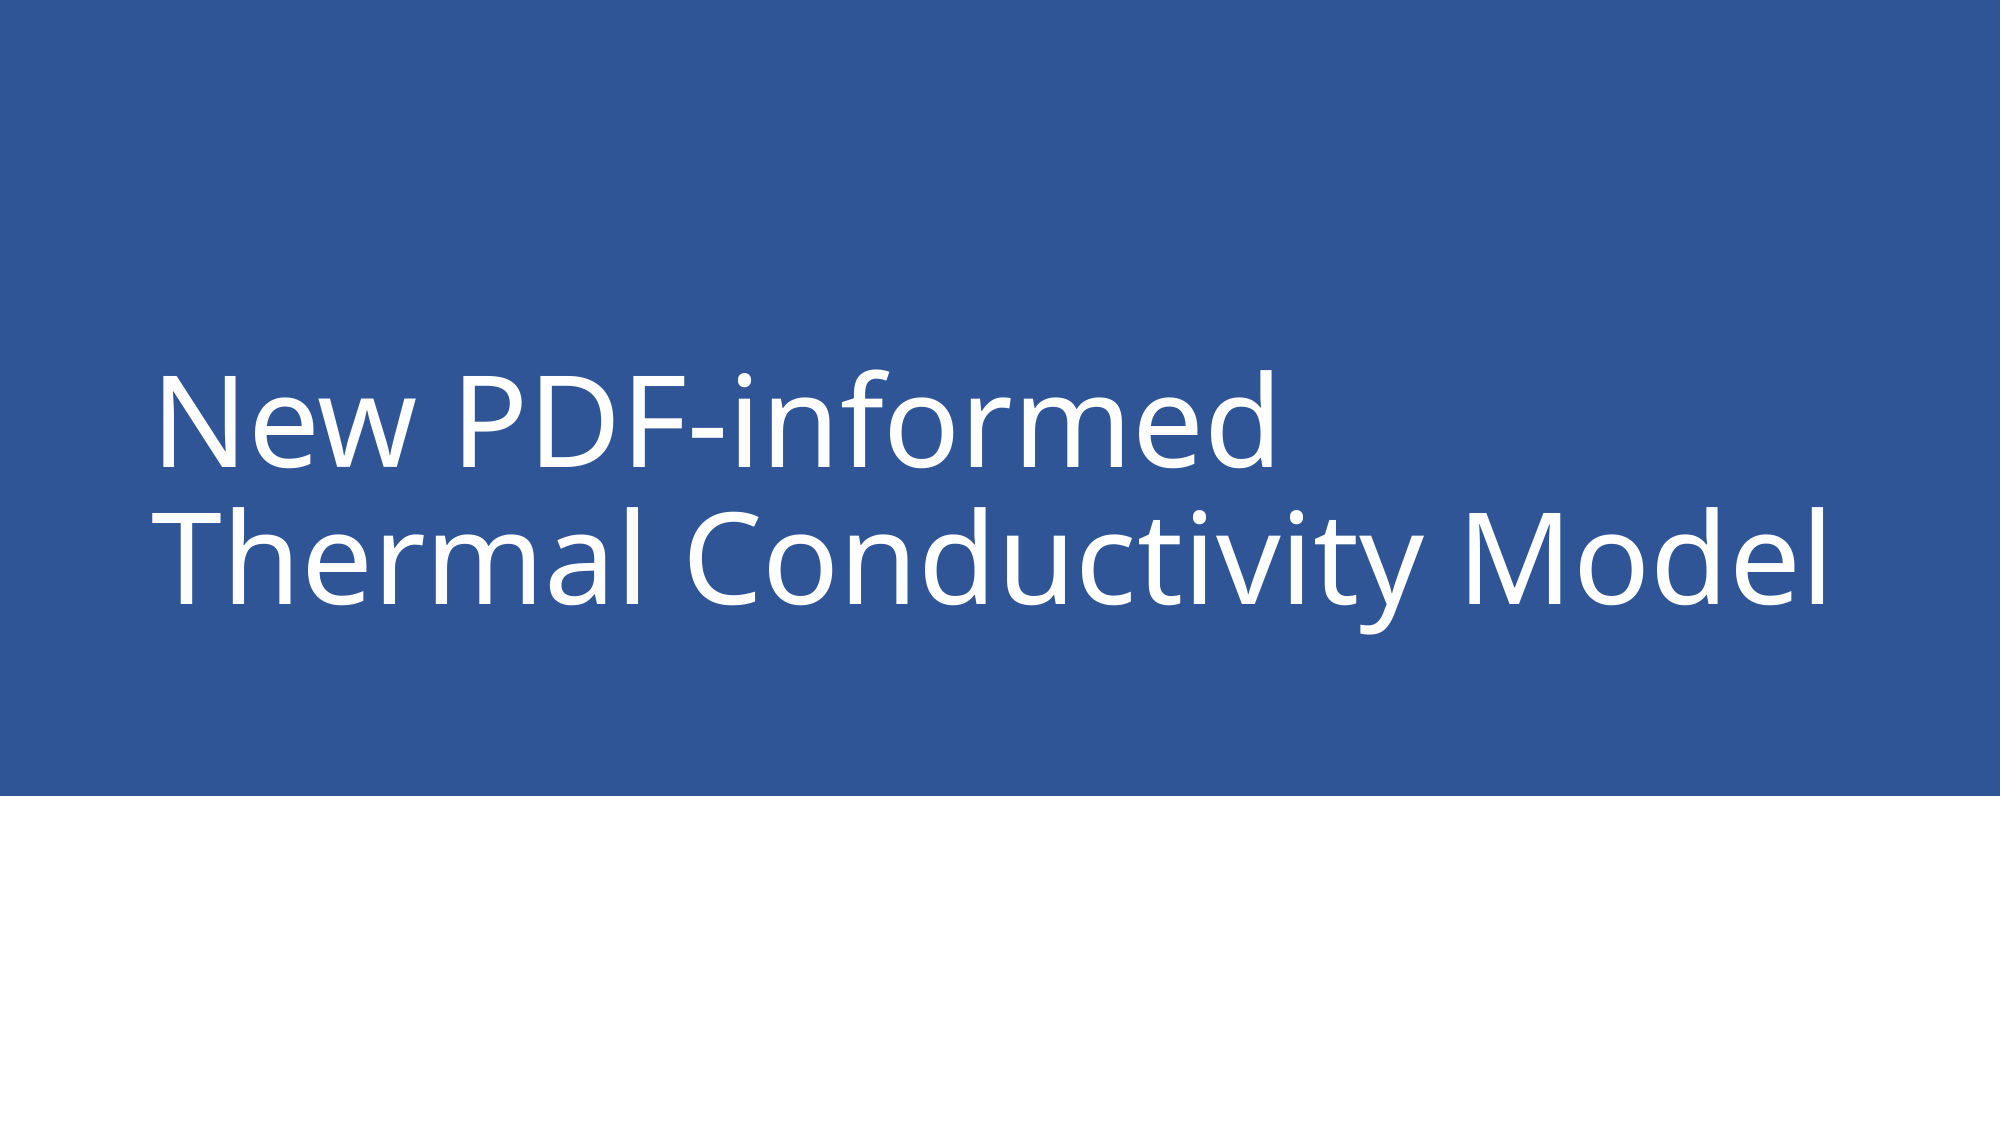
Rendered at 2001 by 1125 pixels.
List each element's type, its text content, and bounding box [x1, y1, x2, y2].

text_box New PDF-informed Thermal Conductivity Model [136, 280, 1862, 709]
text_box [0, 0, 2000, 797]
